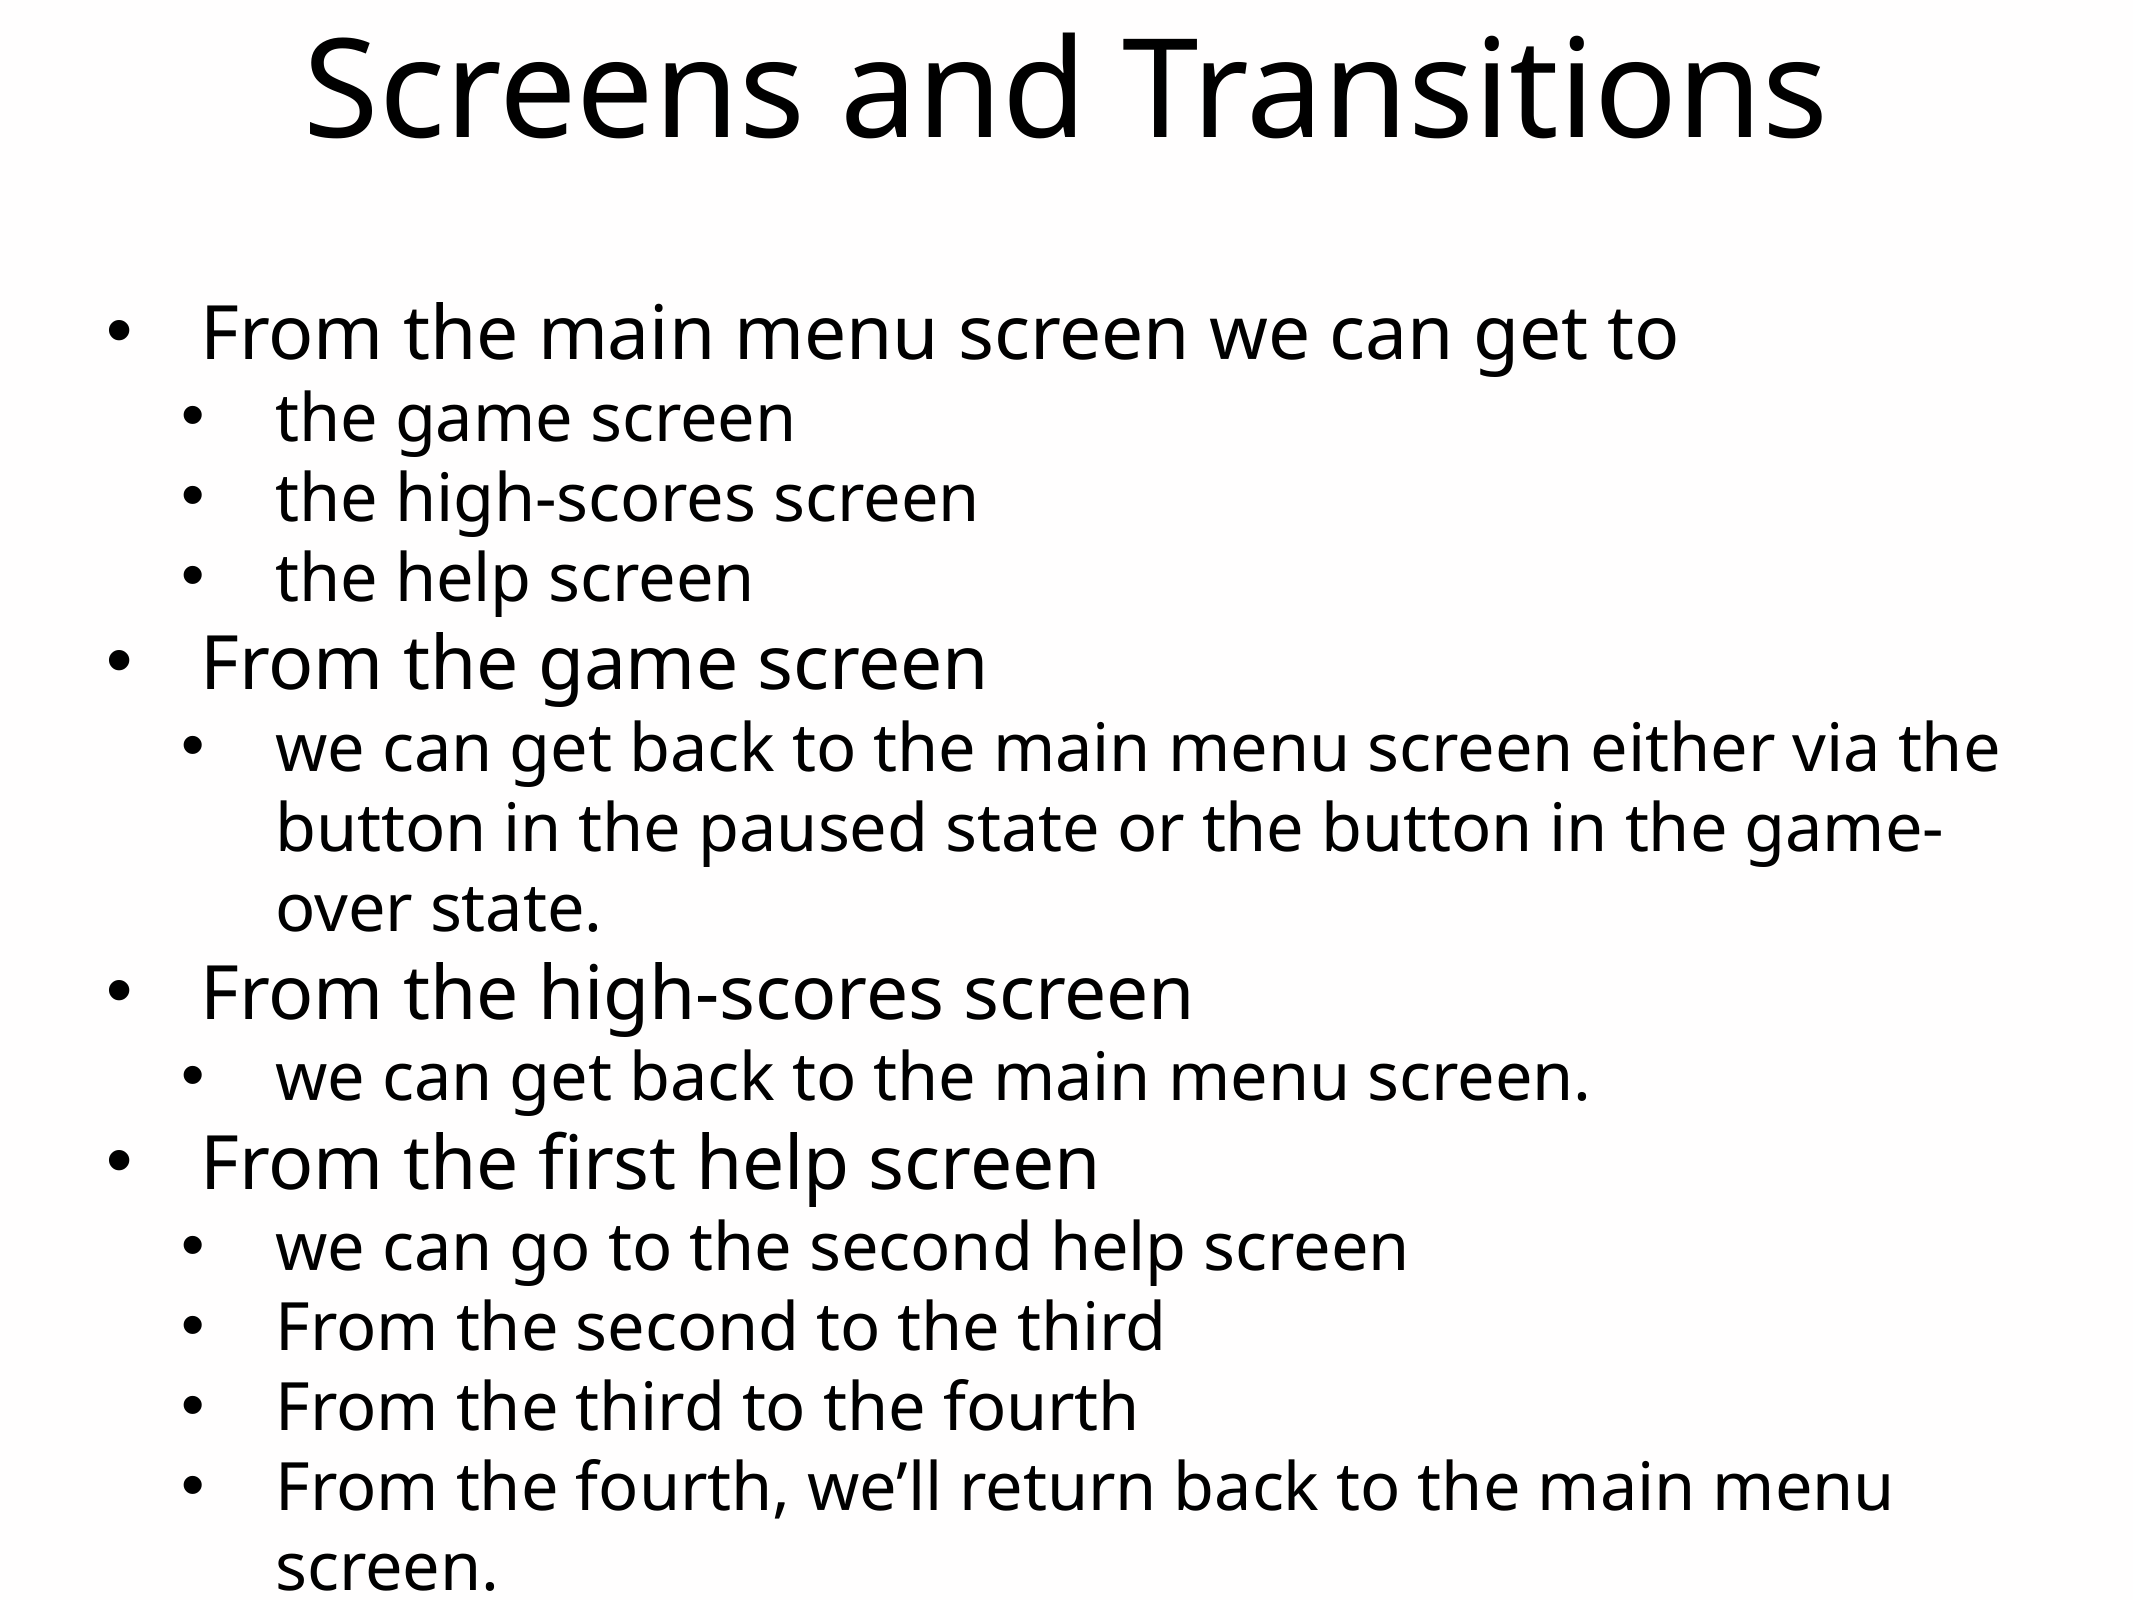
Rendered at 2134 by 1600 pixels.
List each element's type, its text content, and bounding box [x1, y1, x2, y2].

list From the main menu screen we can get to the game screen the high-scores screen the help screen From the game screen we can get back to the main menu screen either via the button in the paused state or the button in the game-over state. From the high-scores screen we can get back to the main menu screen. From the first help screen we can go to the second help screen From the second to the third From the third to the fourth From the fourth, we’ll return back to the main menu screen. [106, 284, 2027, 1519]
title Screens and Transitions [17, 0, 2116, 214]
